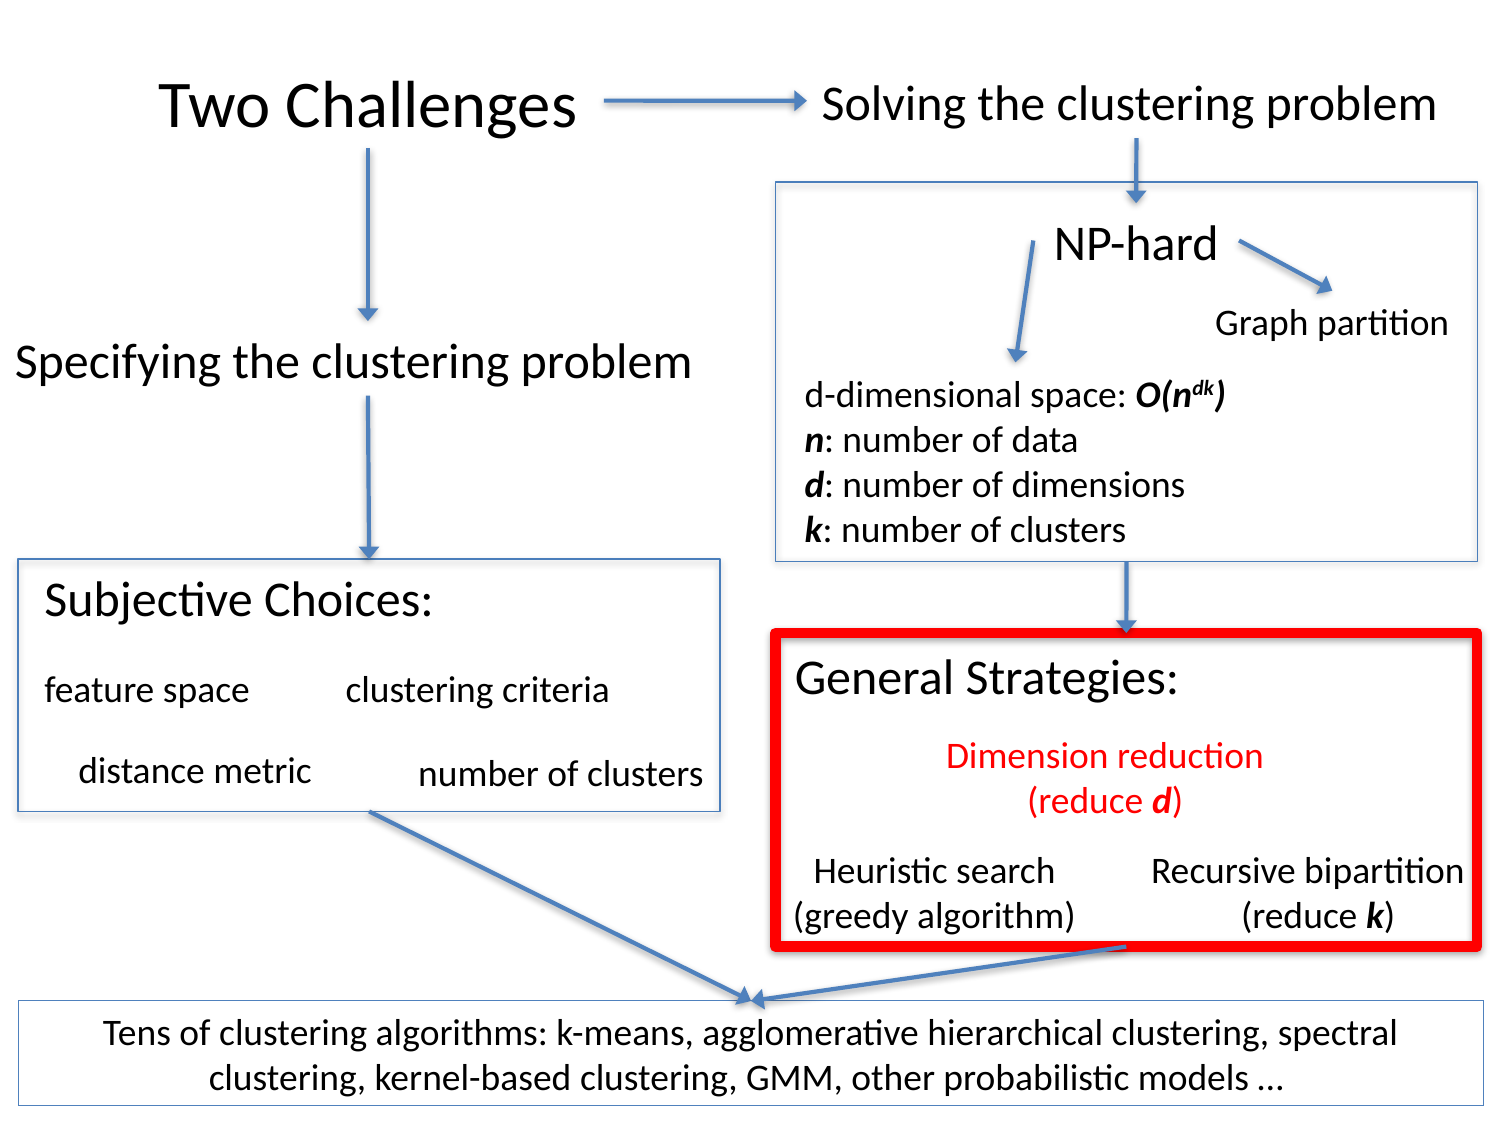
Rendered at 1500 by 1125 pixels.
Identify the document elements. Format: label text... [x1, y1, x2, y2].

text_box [763, 632, 1500, 947]
text_box Subjective Choices: [29, 559, 481, 634]
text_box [750, 946, 1127, 1002]
text_box Solving the clustering problem [806, 63, 1466, 139]
text_box Tens of clustering algorithms: k-means, agglomerative hierarchical clustering, spectral clustering, kernel-based clustering, GMM, other probabilistic models … [18, 1000, 1484, 1106]
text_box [1015, 240, 1034, 363]
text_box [1238, 240, 1333, 291]
text_box Specifying the clustering problem [0, 320, 736, 396]
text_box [368, 811, 752, 1002]
text_box Two Challenges [131, 53, 604, 148]
text_box [775, 181, 1478, 562]
text_box [17, 558, 721, 812]
text_box number of clusters [726, 741, 732, 802]
